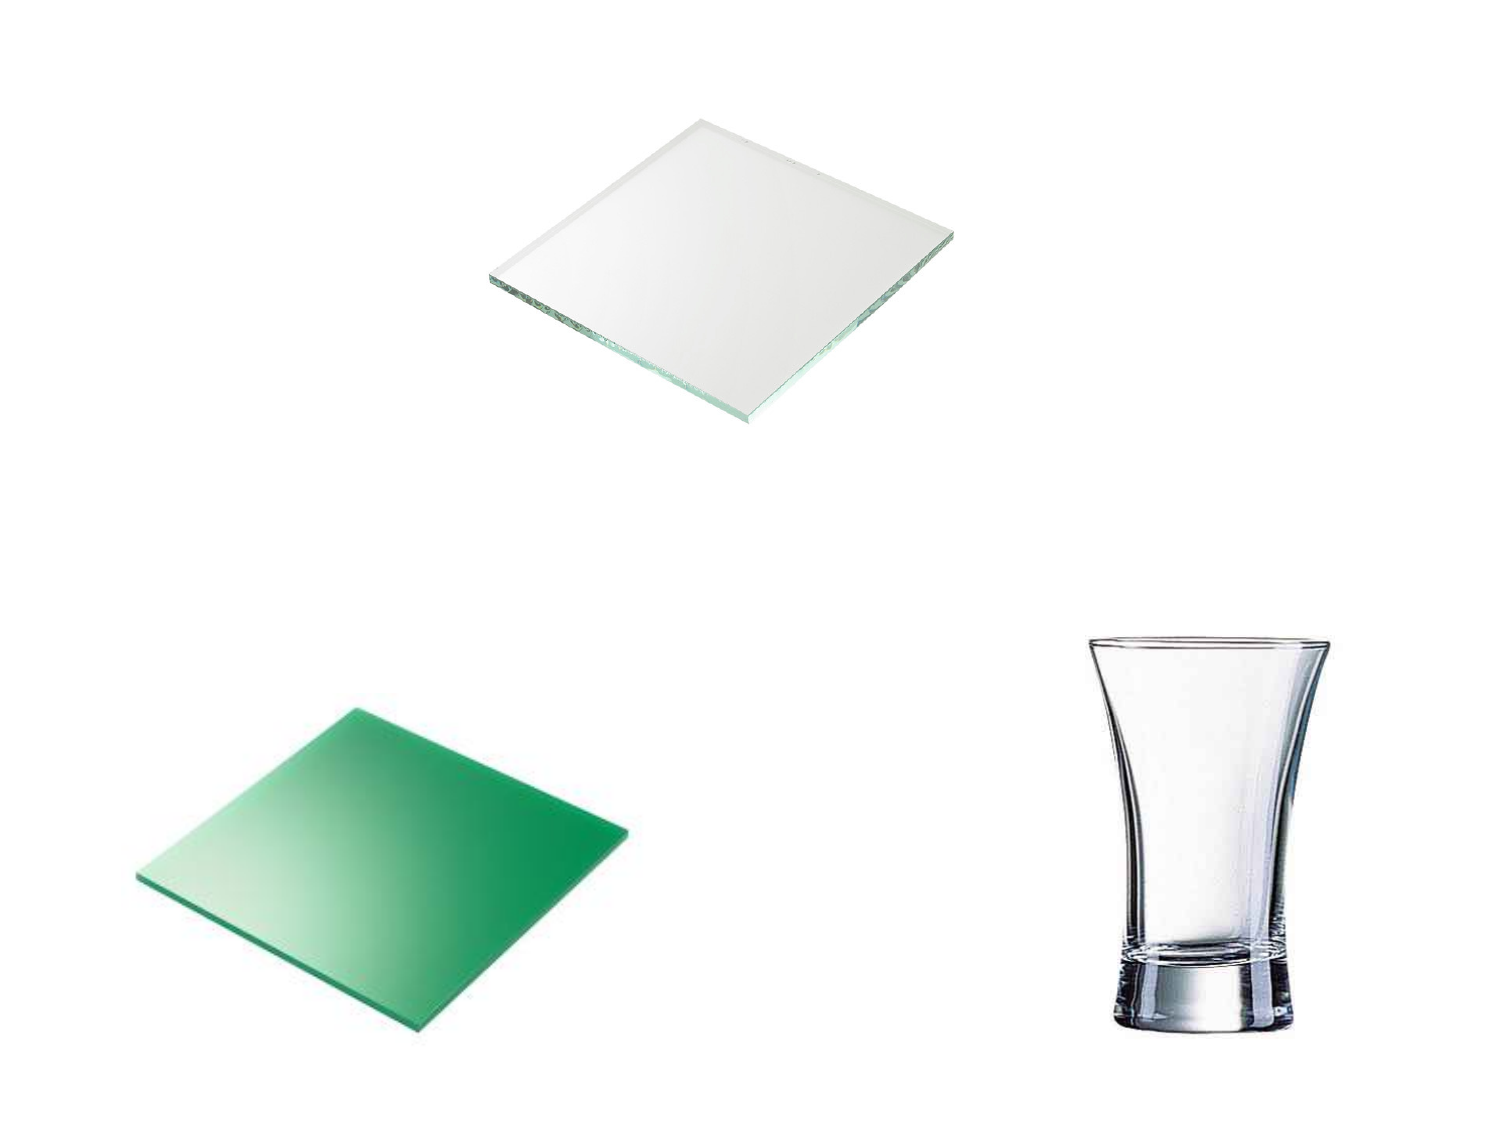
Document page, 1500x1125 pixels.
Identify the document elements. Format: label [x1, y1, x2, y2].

picture [479, 107, 964, 436]
picture [121, 693, 644, 1048]
picture [1053, 619, 1364, 1073]
